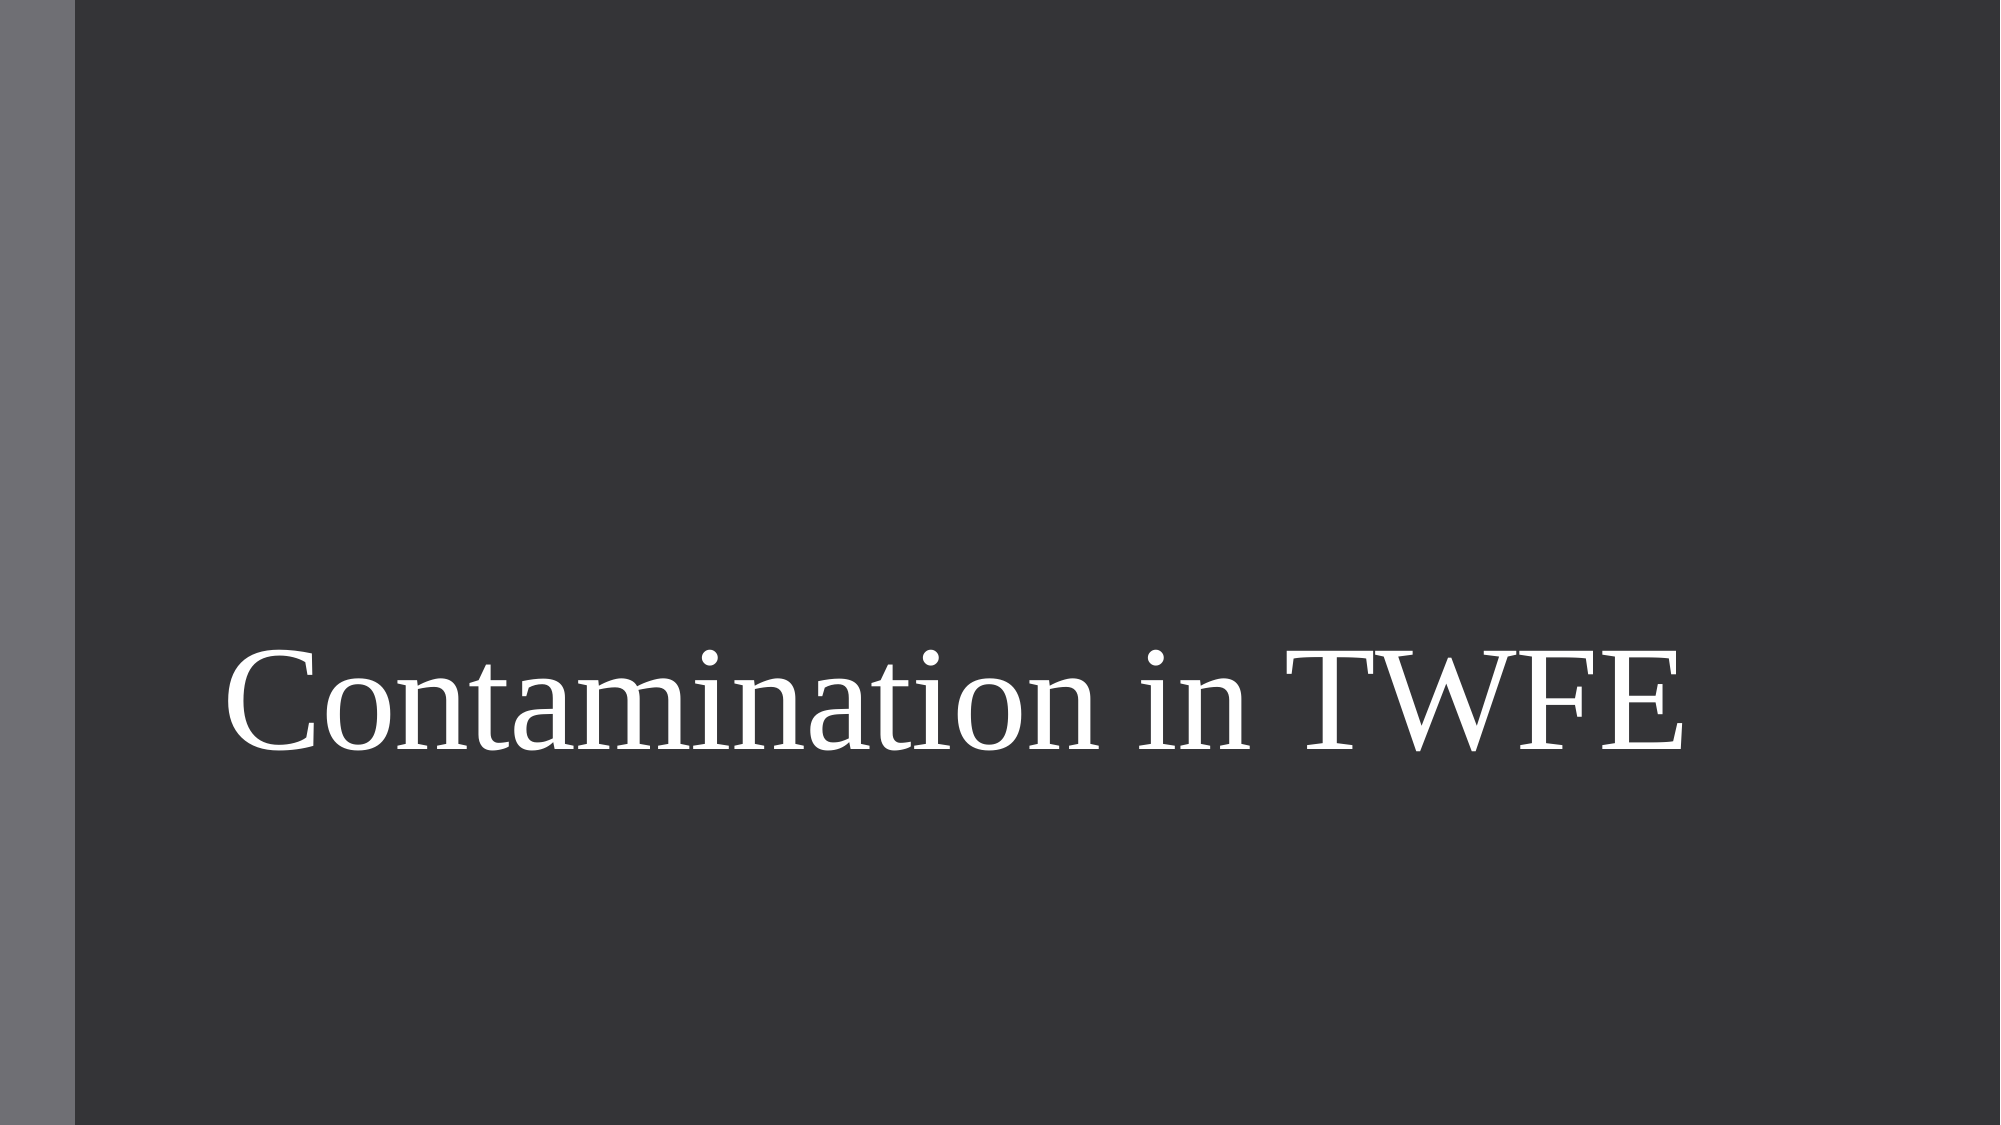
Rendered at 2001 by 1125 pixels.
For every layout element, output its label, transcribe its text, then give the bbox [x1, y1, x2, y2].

title Contamination in TWFE [206, 124, 1938, 788]
